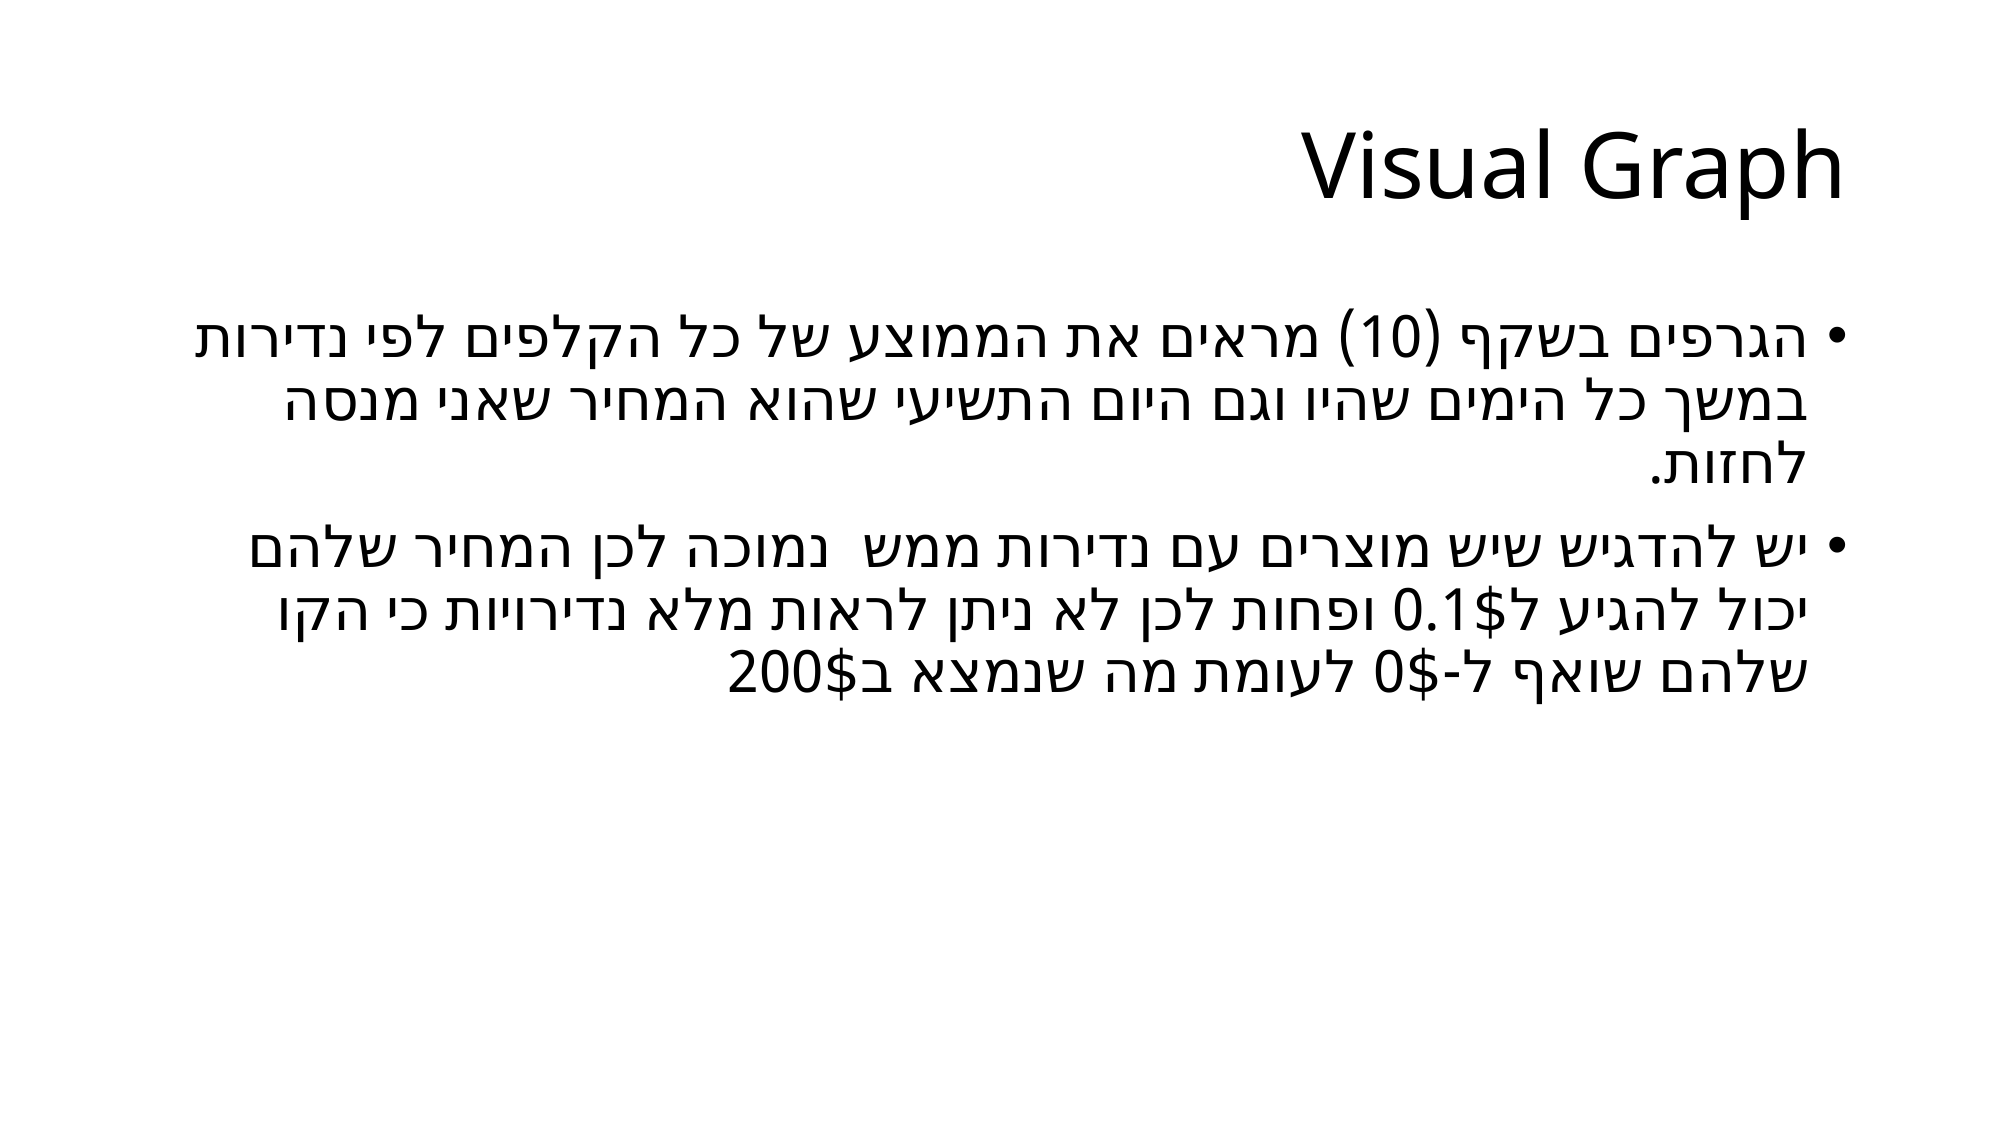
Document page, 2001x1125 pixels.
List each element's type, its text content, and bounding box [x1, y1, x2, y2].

title Visual Graph [137, 59, 1863, 278]
list הגרפים בשקף (10) מראים את הממוצע של כל הקלפים לפי נדירות במשך כל הימים שהיו וגם היום התשיעי שהוא המחיר שאני מנסה לחזות. יש להדגיש שיש מוצרים עם נדירות ממש נמוכה לכן המחיר שלהם יכול להגיע ל0.1$ ופחות לכן לא ניתן לראות מלא נדירויות כי הקו שלהם שואף ל-0$ לעומת מה שנמצא ב200$ [137, 299, 1863, 1014]
